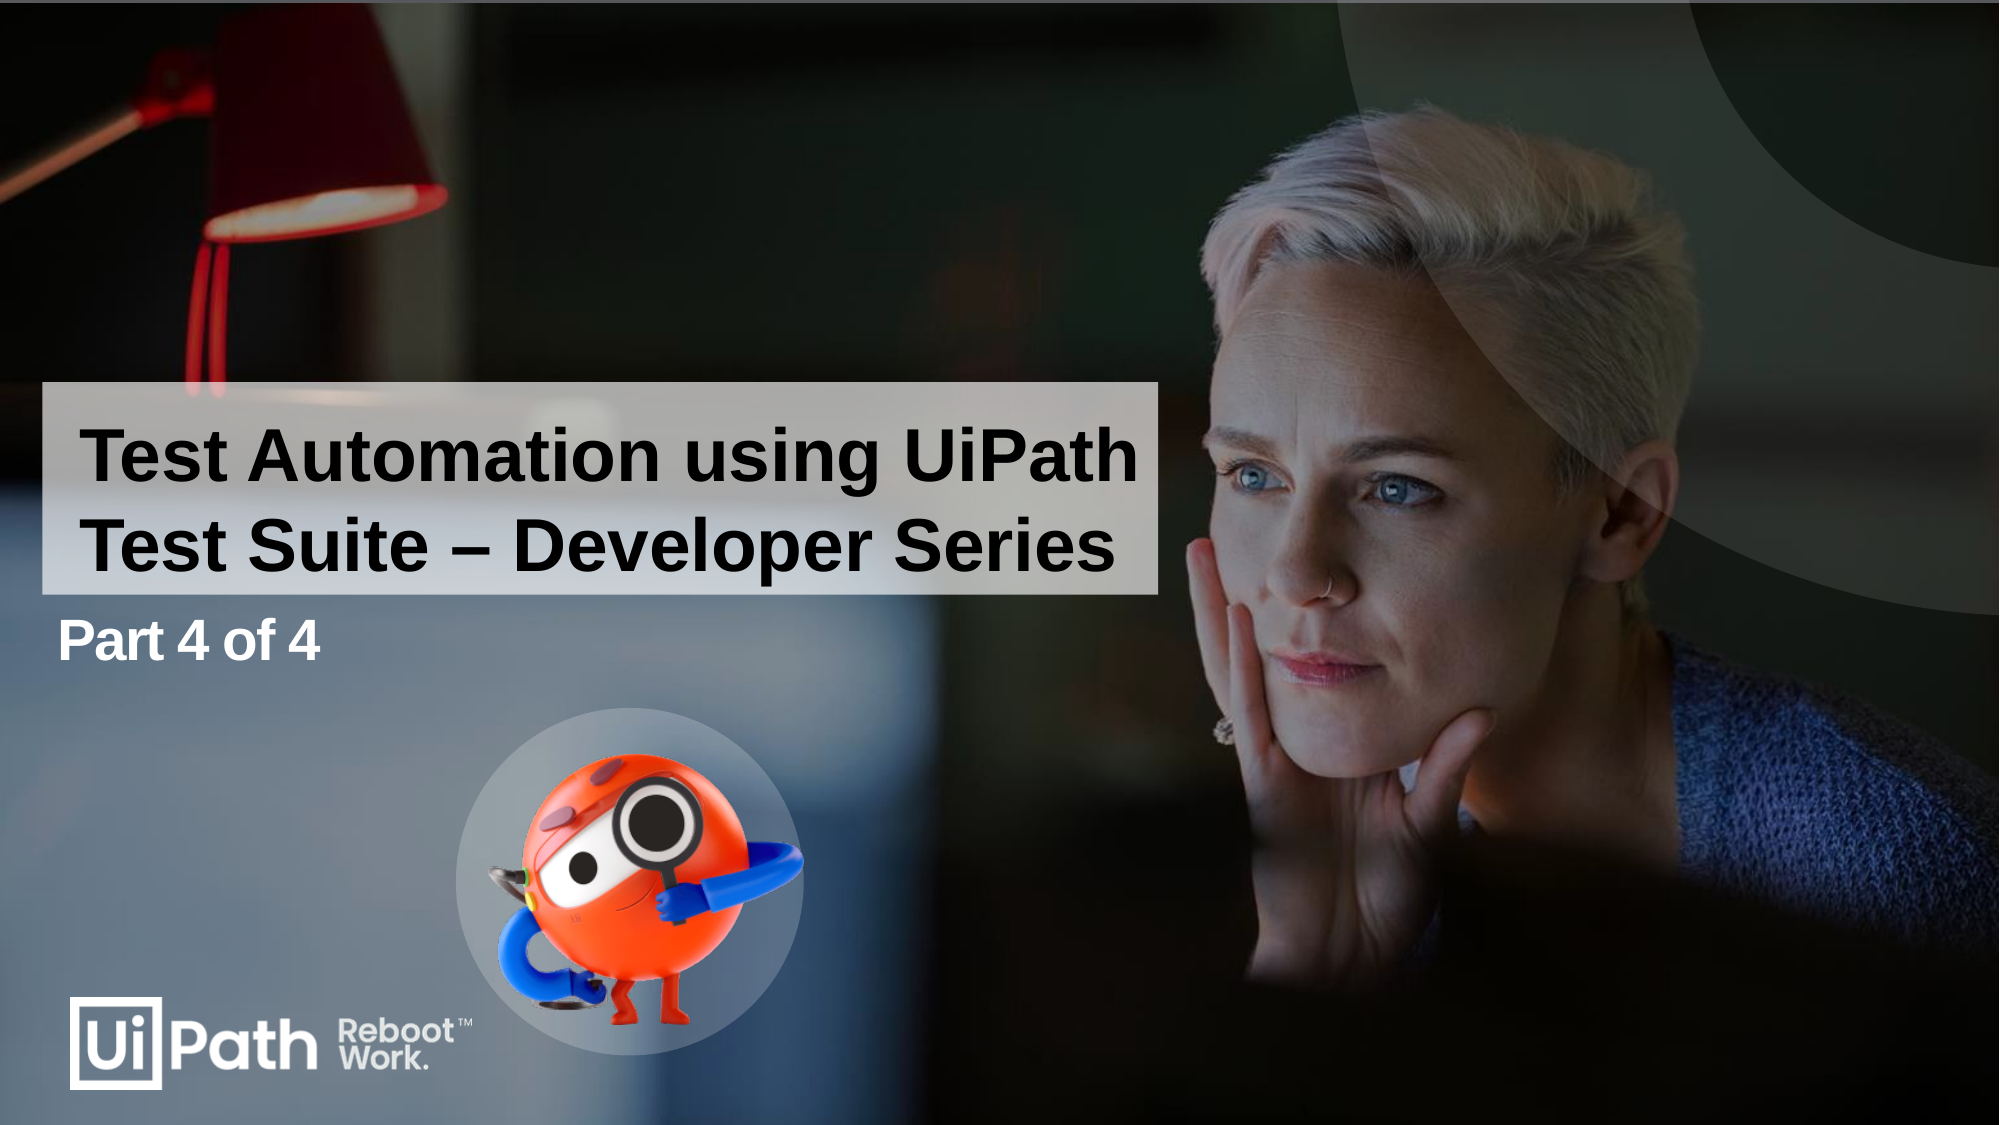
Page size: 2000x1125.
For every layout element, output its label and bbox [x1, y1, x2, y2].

text_box [0, 0, 2000, 1125]
picture [488, 753, 805, 1025]
